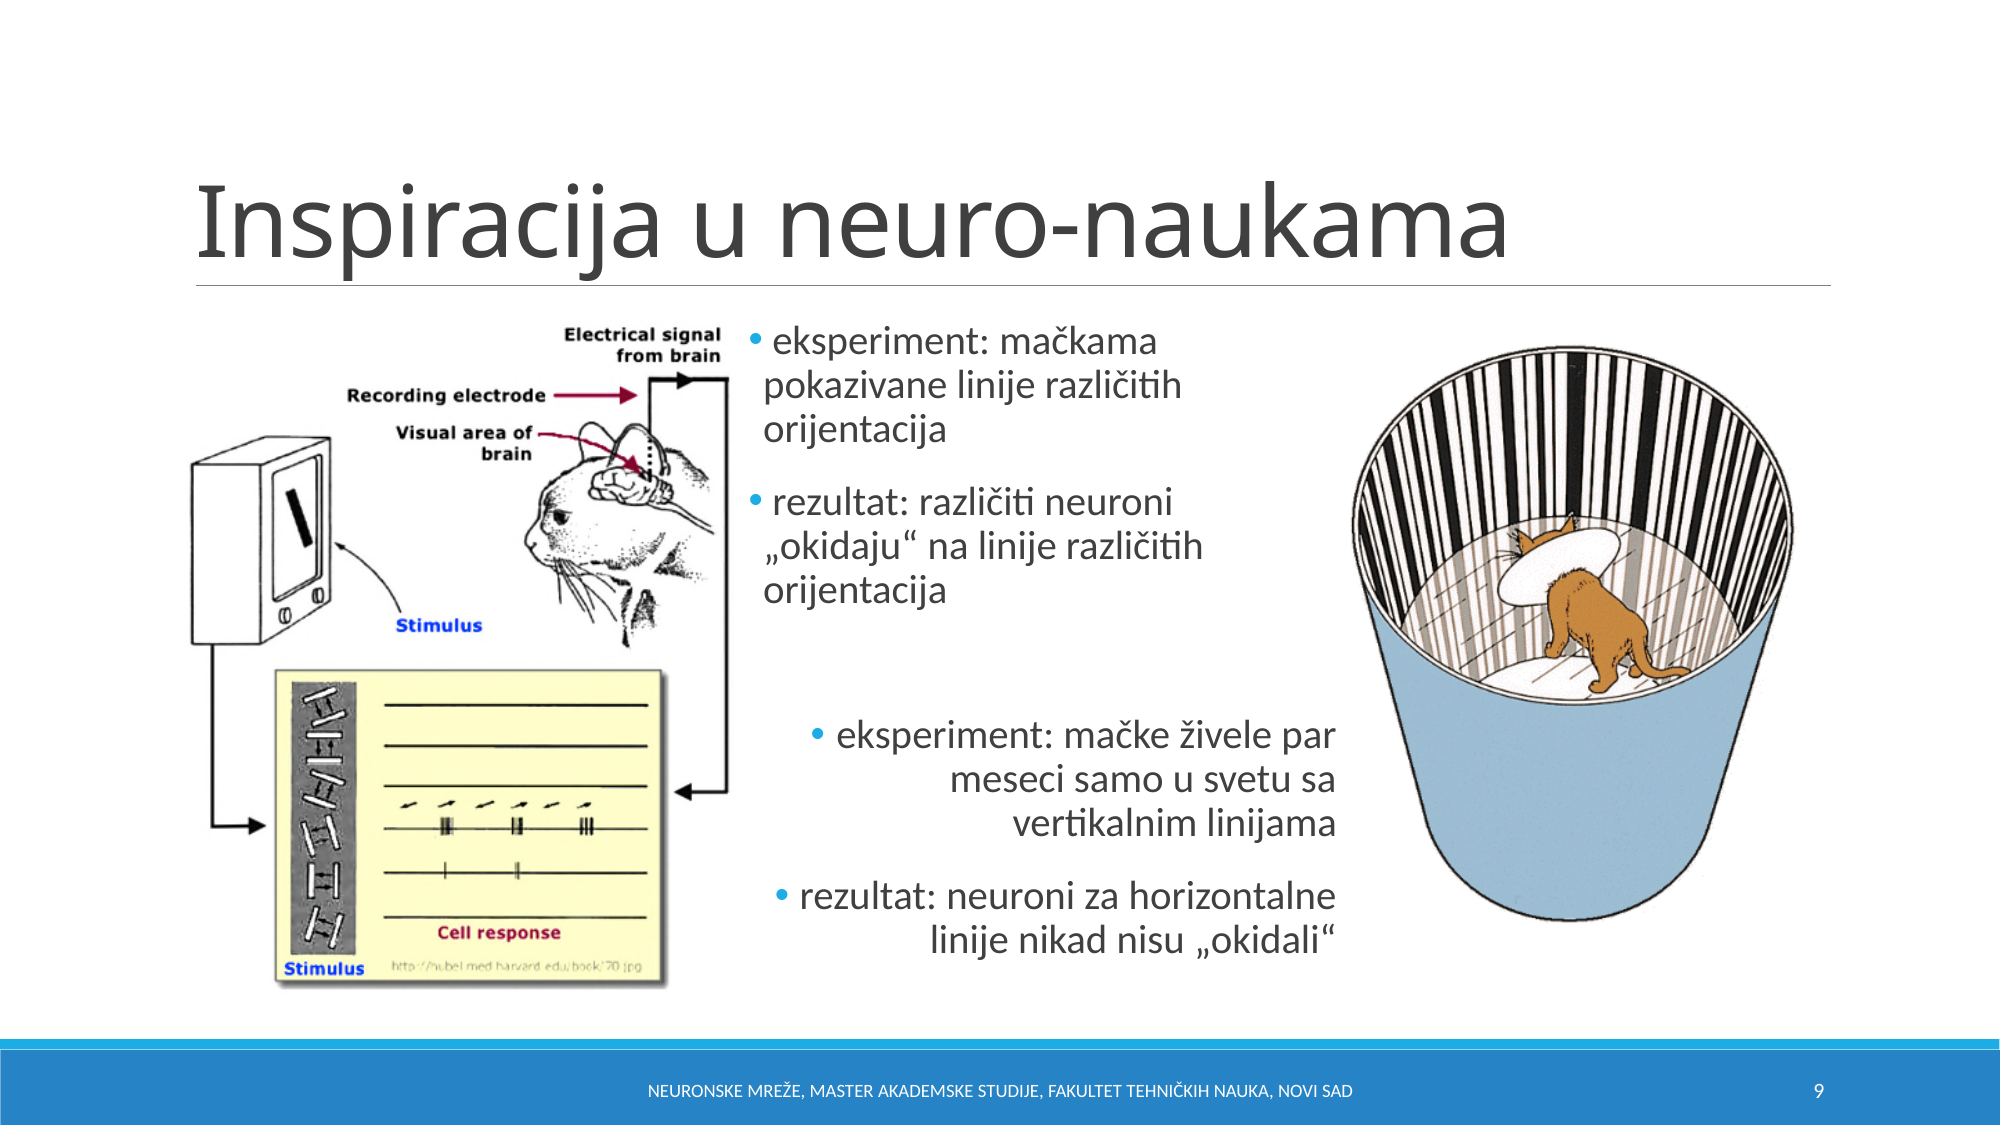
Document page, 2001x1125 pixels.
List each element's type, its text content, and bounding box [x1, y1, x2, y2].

slide_number 9 [1624, 1059, 1840, 1120]
footer Neuronske mreže, Master akademske studije, Fakultet tehničkih nauka, Novi Sad [604, 1059, 1396, 1120]
title Inspiracija u neuro-naukama [180, 47, 1830, 285]
picture [179, 310, 738, 1012]
list eksperiment: mačkama pokazivane linije različitih orijentacija rezultat: različiti neuroni „okidaju“ na linije različitih orijentacija eksperiment: mačke živele par meseci samo u svetu sa vertikalnim linijama rezultat: neuroni za horizontalne linije nikad nisu „okidali“ [748, 311, 1338, 972]
picture [1336, 333, 1805, 932]
